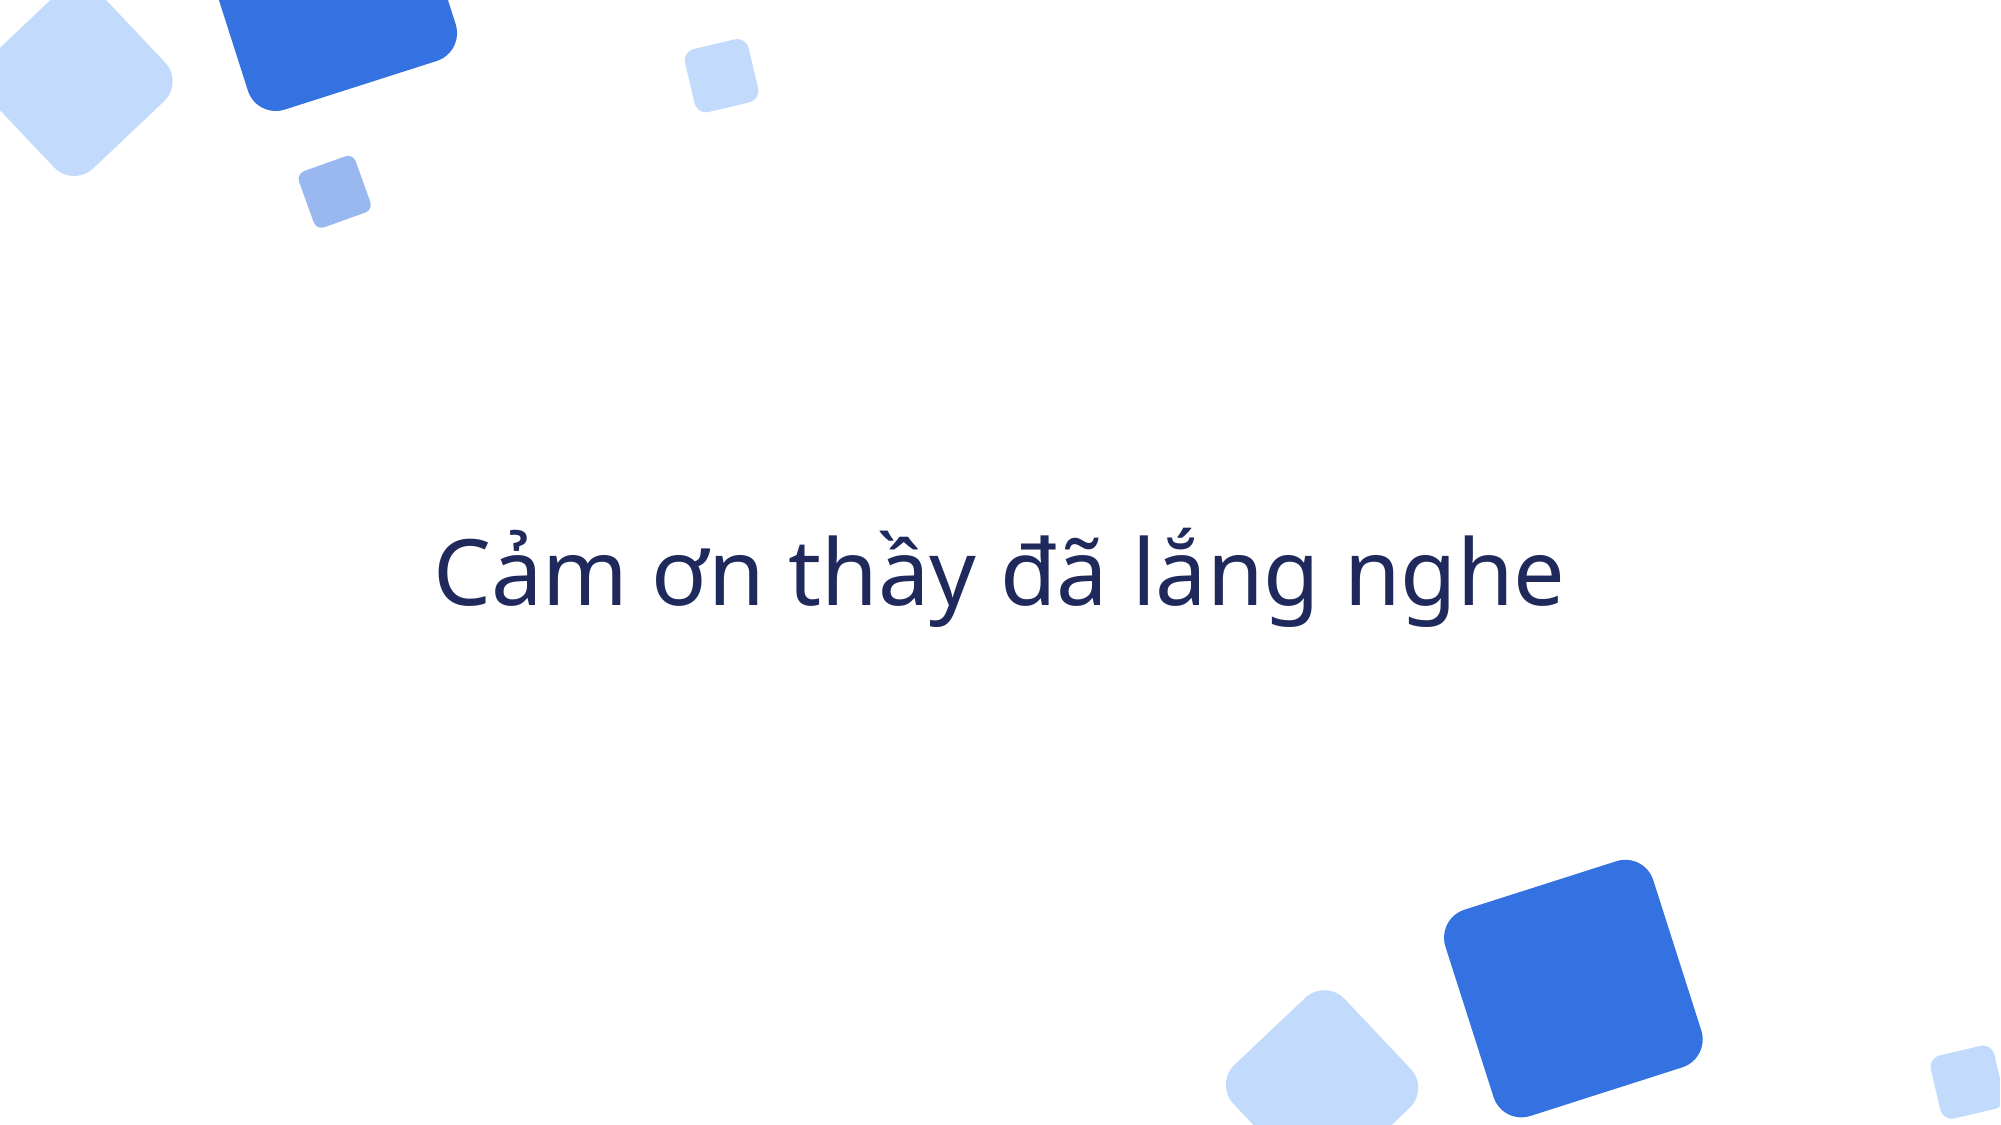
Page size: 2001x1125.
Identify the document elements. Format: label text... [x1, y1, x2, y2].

text_box Cảm ơn thầy đã lắng nghe [418, 506, 1582, 632]
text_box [1448, 677, 1797, 1125]
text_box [203, 0, 552, 425]
